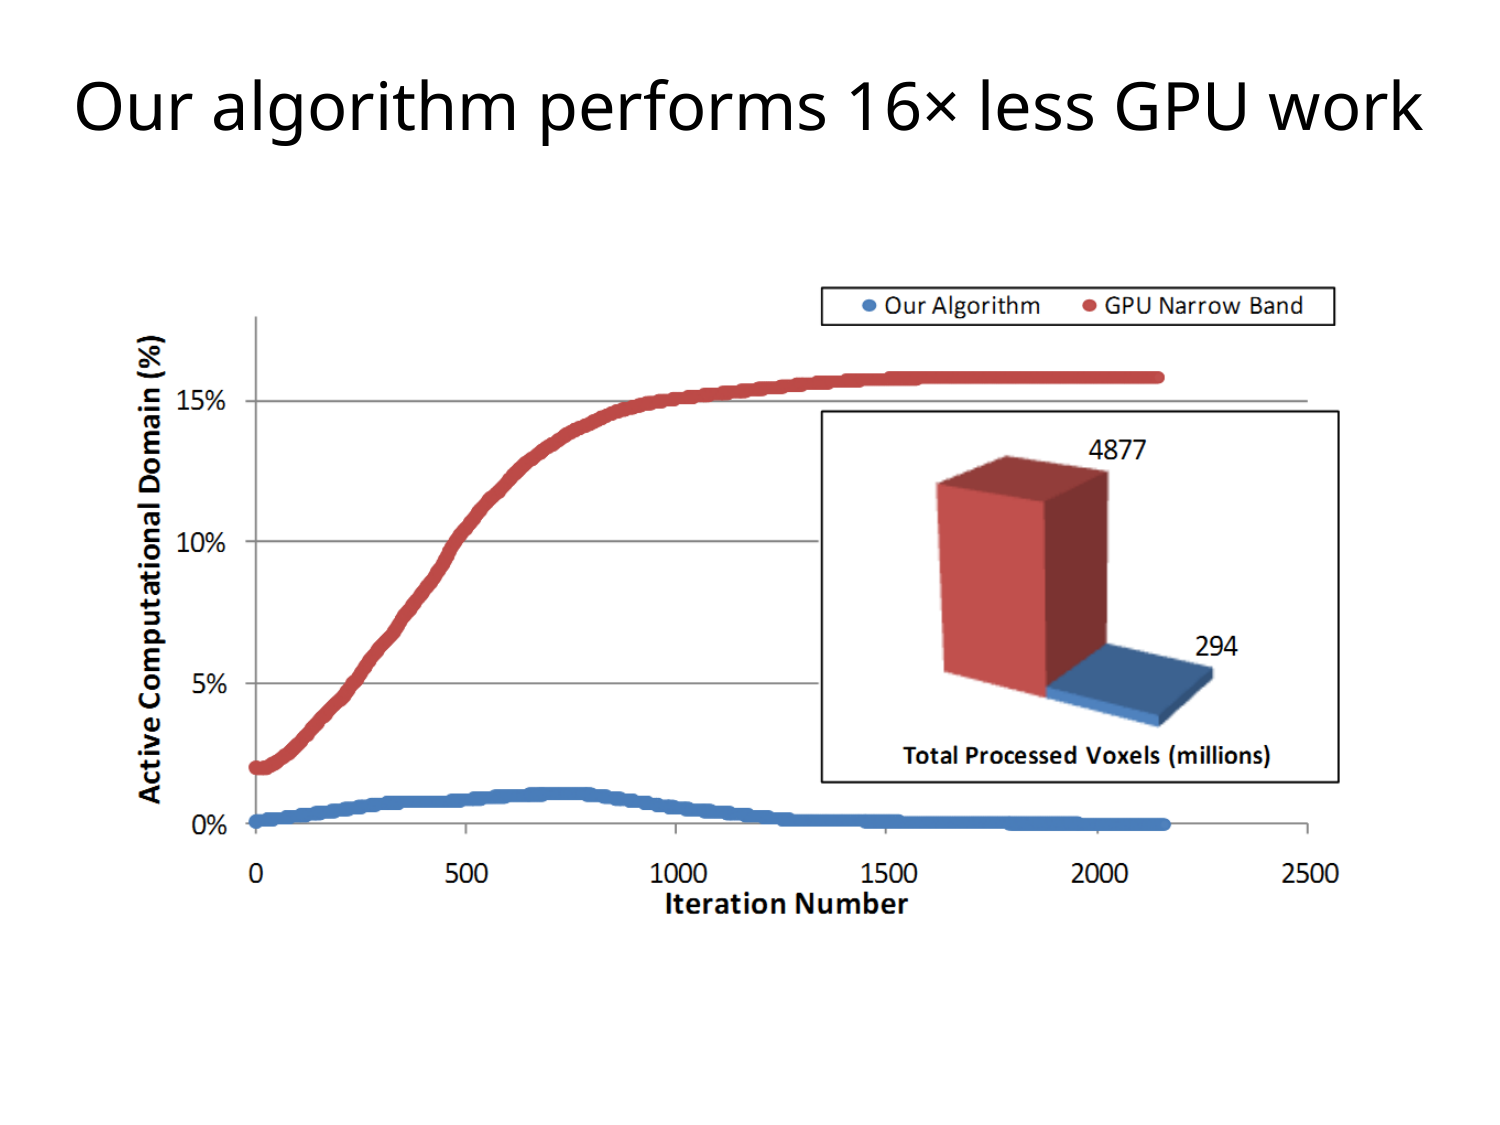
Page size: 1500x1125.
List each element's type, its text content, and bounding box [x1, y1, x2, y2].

picture [112, 262, 1376, 927]
title Our algorithm performs 16× less GPU work [0, 33, 1500, 175]
